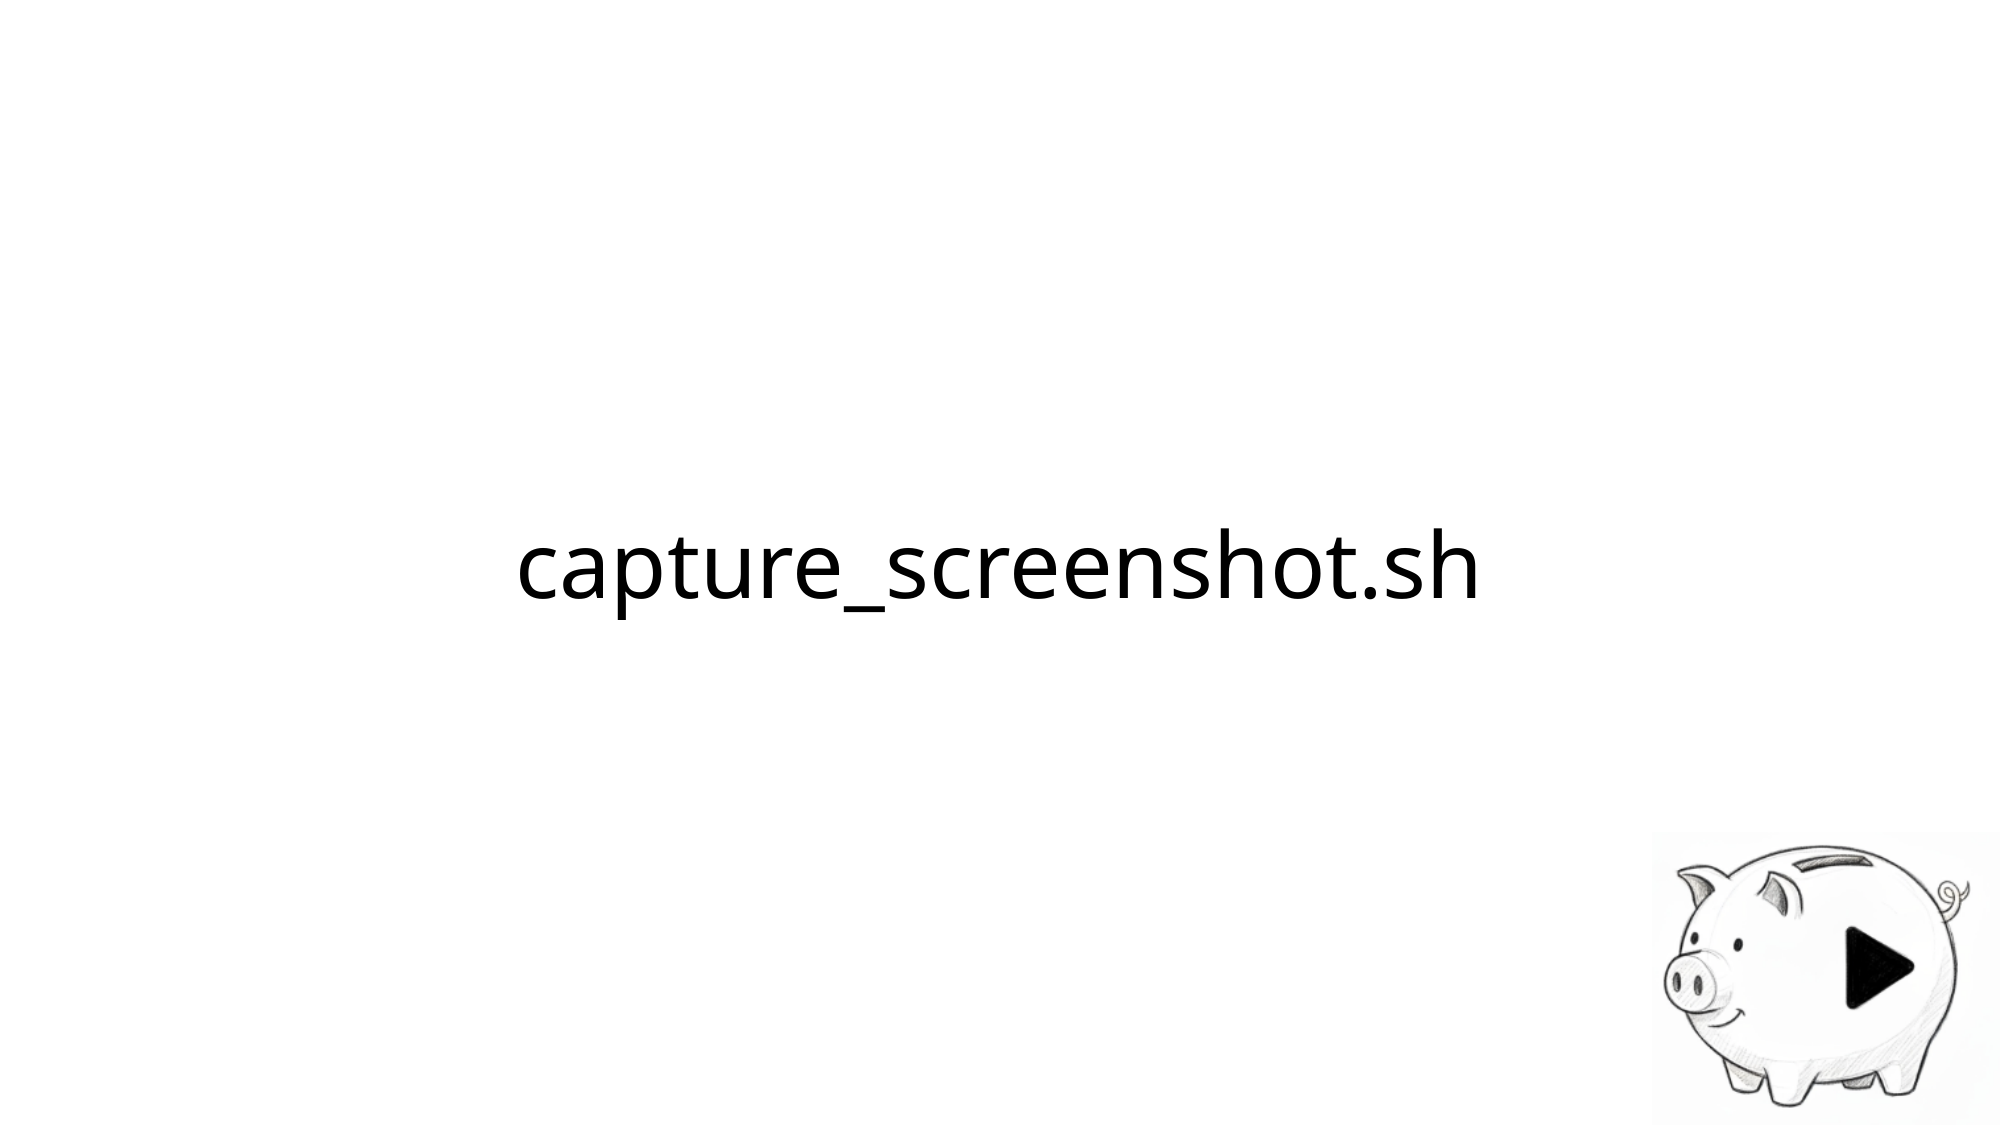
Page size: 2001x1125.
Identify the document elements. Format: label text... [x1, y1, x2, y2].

picture [1652, 832, 2000, 1125]
text_box capture_screenshot.sh [500, 499, 1500, 624]
